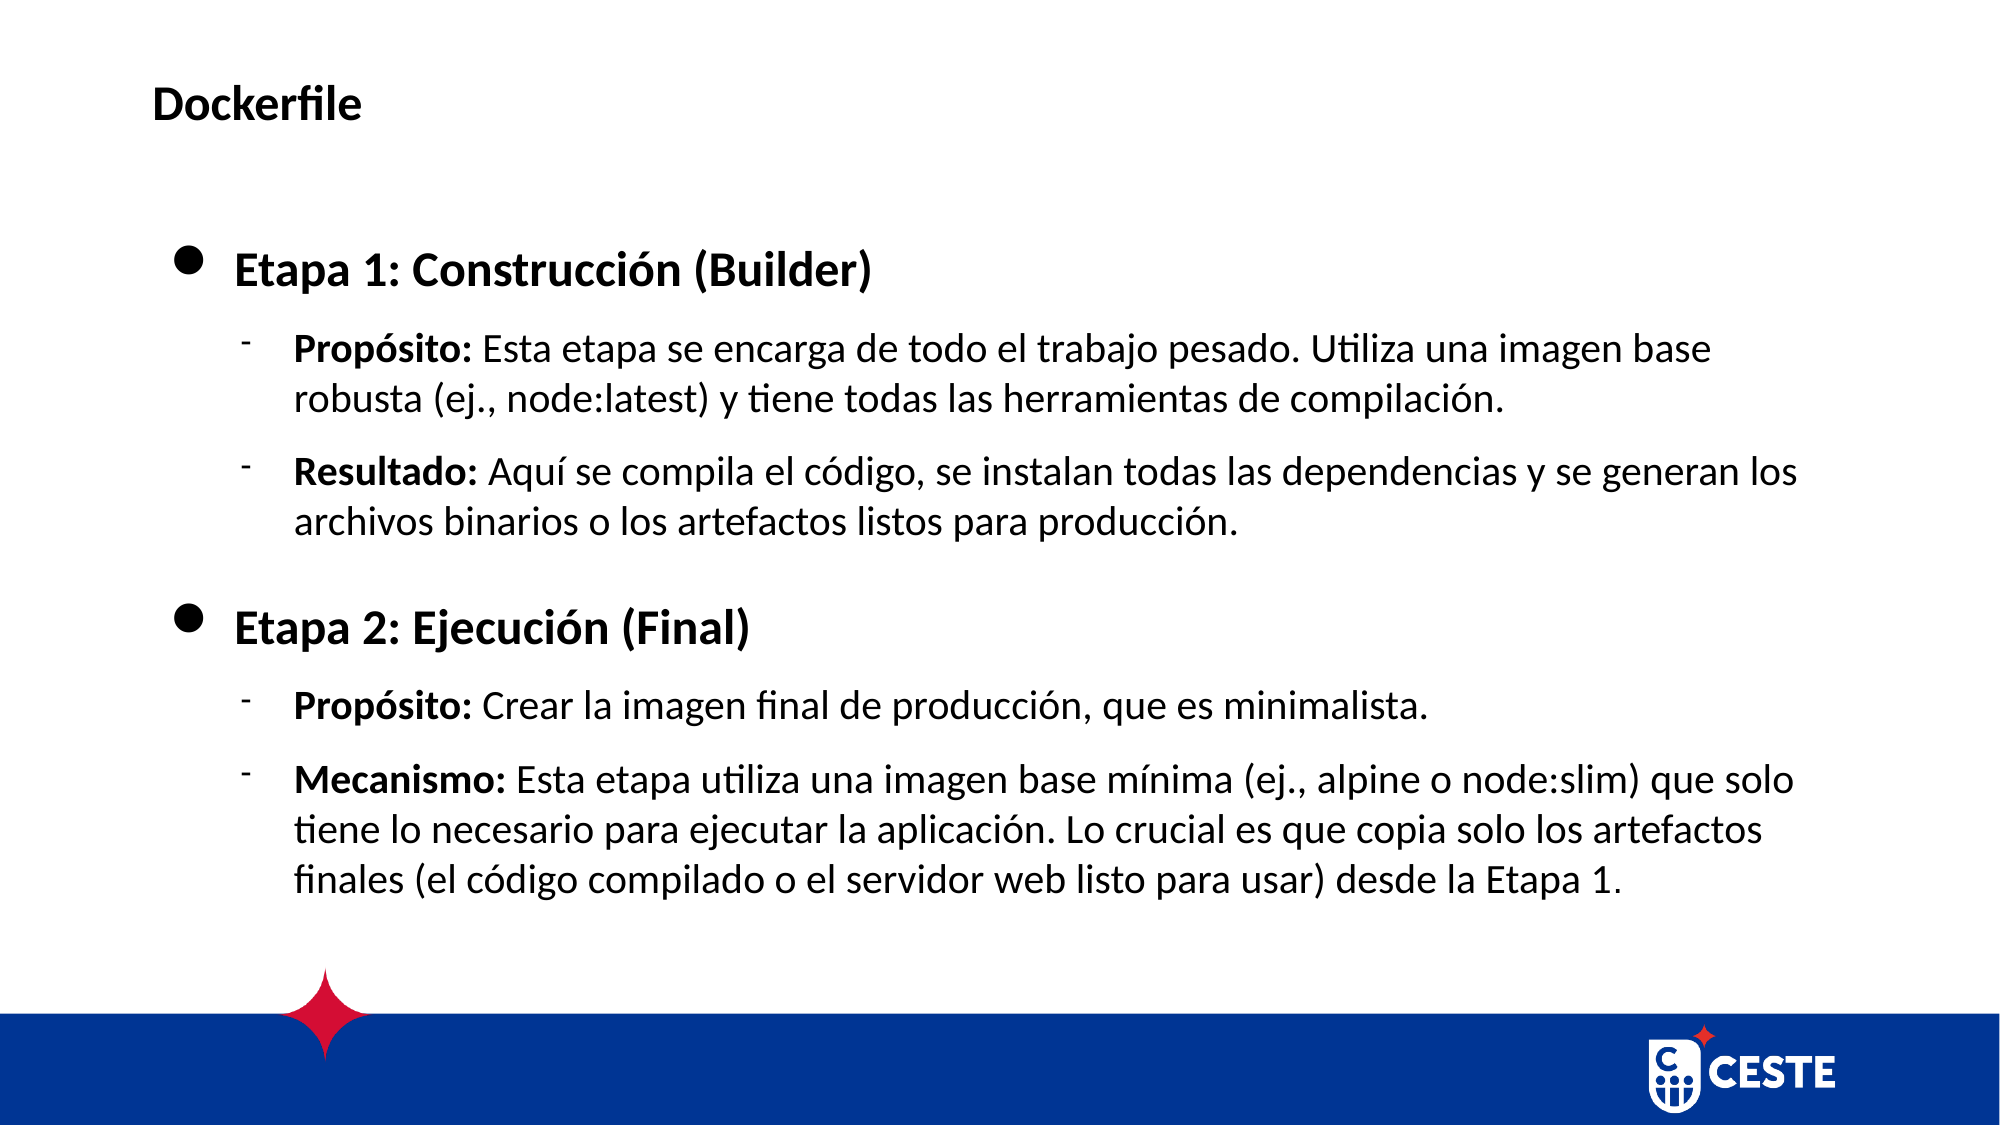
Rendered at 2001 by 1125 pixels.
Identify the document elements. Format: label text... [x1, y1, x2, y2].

title Dockerfile [137, 59, 1863, 149]
list Etapa 1: Construcción (Builder) Propósito: Esta etapa se encarga de todo el trabajo pesado. Utiliza una imagen base robusta (ej., node:latest) y tiene todas las herramientas de compilación. Resultado: Aquí se compila el código, se instalan todas las dependencias y se generan los archivos binarios o los artefactos listos para producción. Etapa 2: Ejecución (Final) Propósito: Crear la imagen final de producción, que es minimalista. Mecanismo: Esta etapa utiliza una imagen base mínima (ej., alpine o node:slim) que solo tiene lo necesario para ejecutar la aplicación. Lo crucial es que copia solo los artefactos finales (el código compilado o el servidor web listo para usar) desde la Etapa 1. [137, 184, 1863, 898]
picture [275, 965, 375, 1064]
picture [1629, 1014, 1854, 1122]
